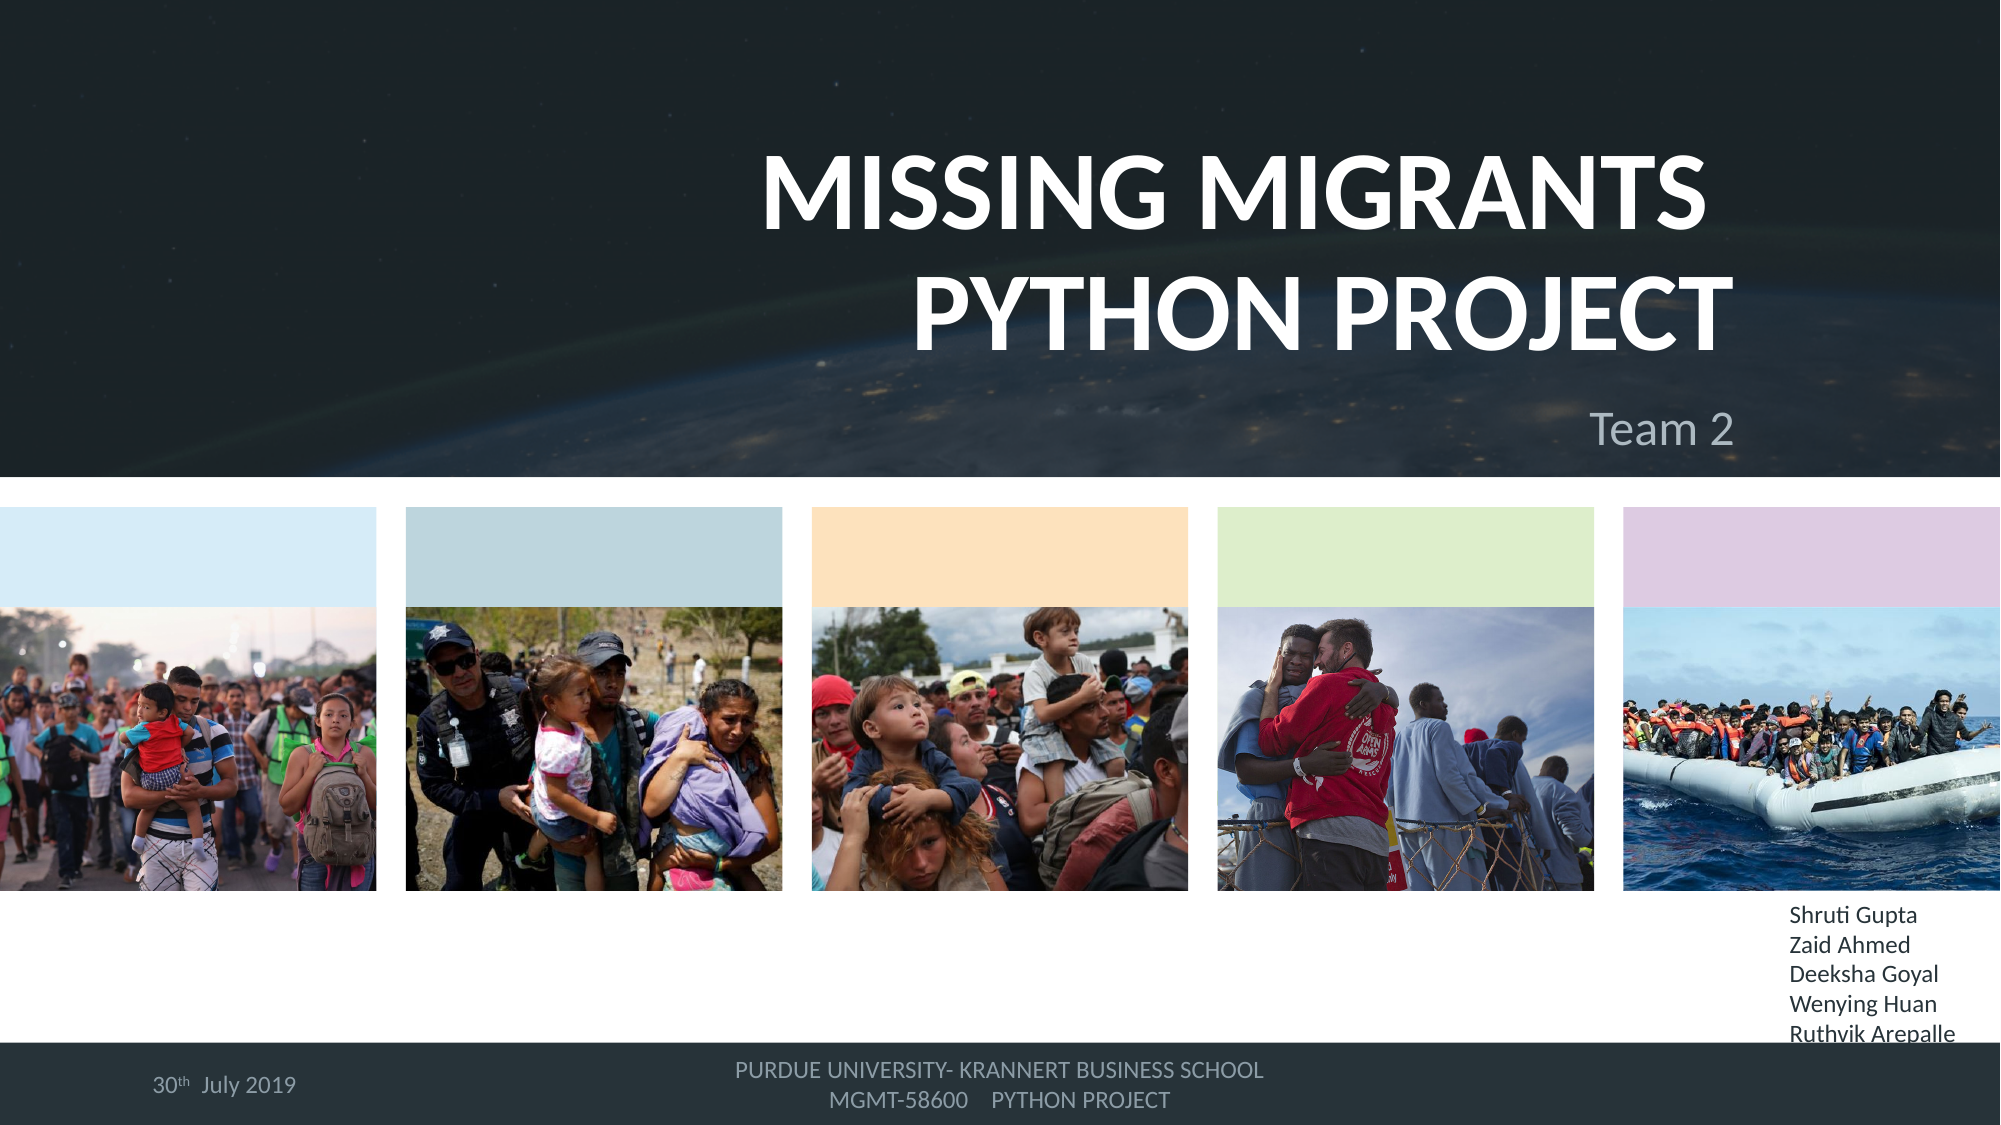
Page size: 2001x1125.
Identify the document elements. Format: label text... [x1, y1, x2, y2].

footer PURDUE UNIVERSITY- KRANNERT BUSINESS SCHOOL MGMT-58600 PYTHON PROJECT [662, 1053, 1338, 1114]
title MISSING MIGRANTS PYTHON PROJECT [249, 126, 1750, 383]
picture [1217, 606, 1595, 891]
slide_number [137, 1053, 588, 1114]
picture [811, 606, 1189, 891]
text_box Shruti Gupta Zaid Ahmed Deeksha Goyal Wenying Huan Ruthvik Arepalle [1774, 897, 2000, 1029]
picture [1623, 606, 2000, 891]
picture [405, 606, 783, 891]
subtitle Team 2 [249, 394, 1750, 501]
picture [0, 606, 377, 891]
